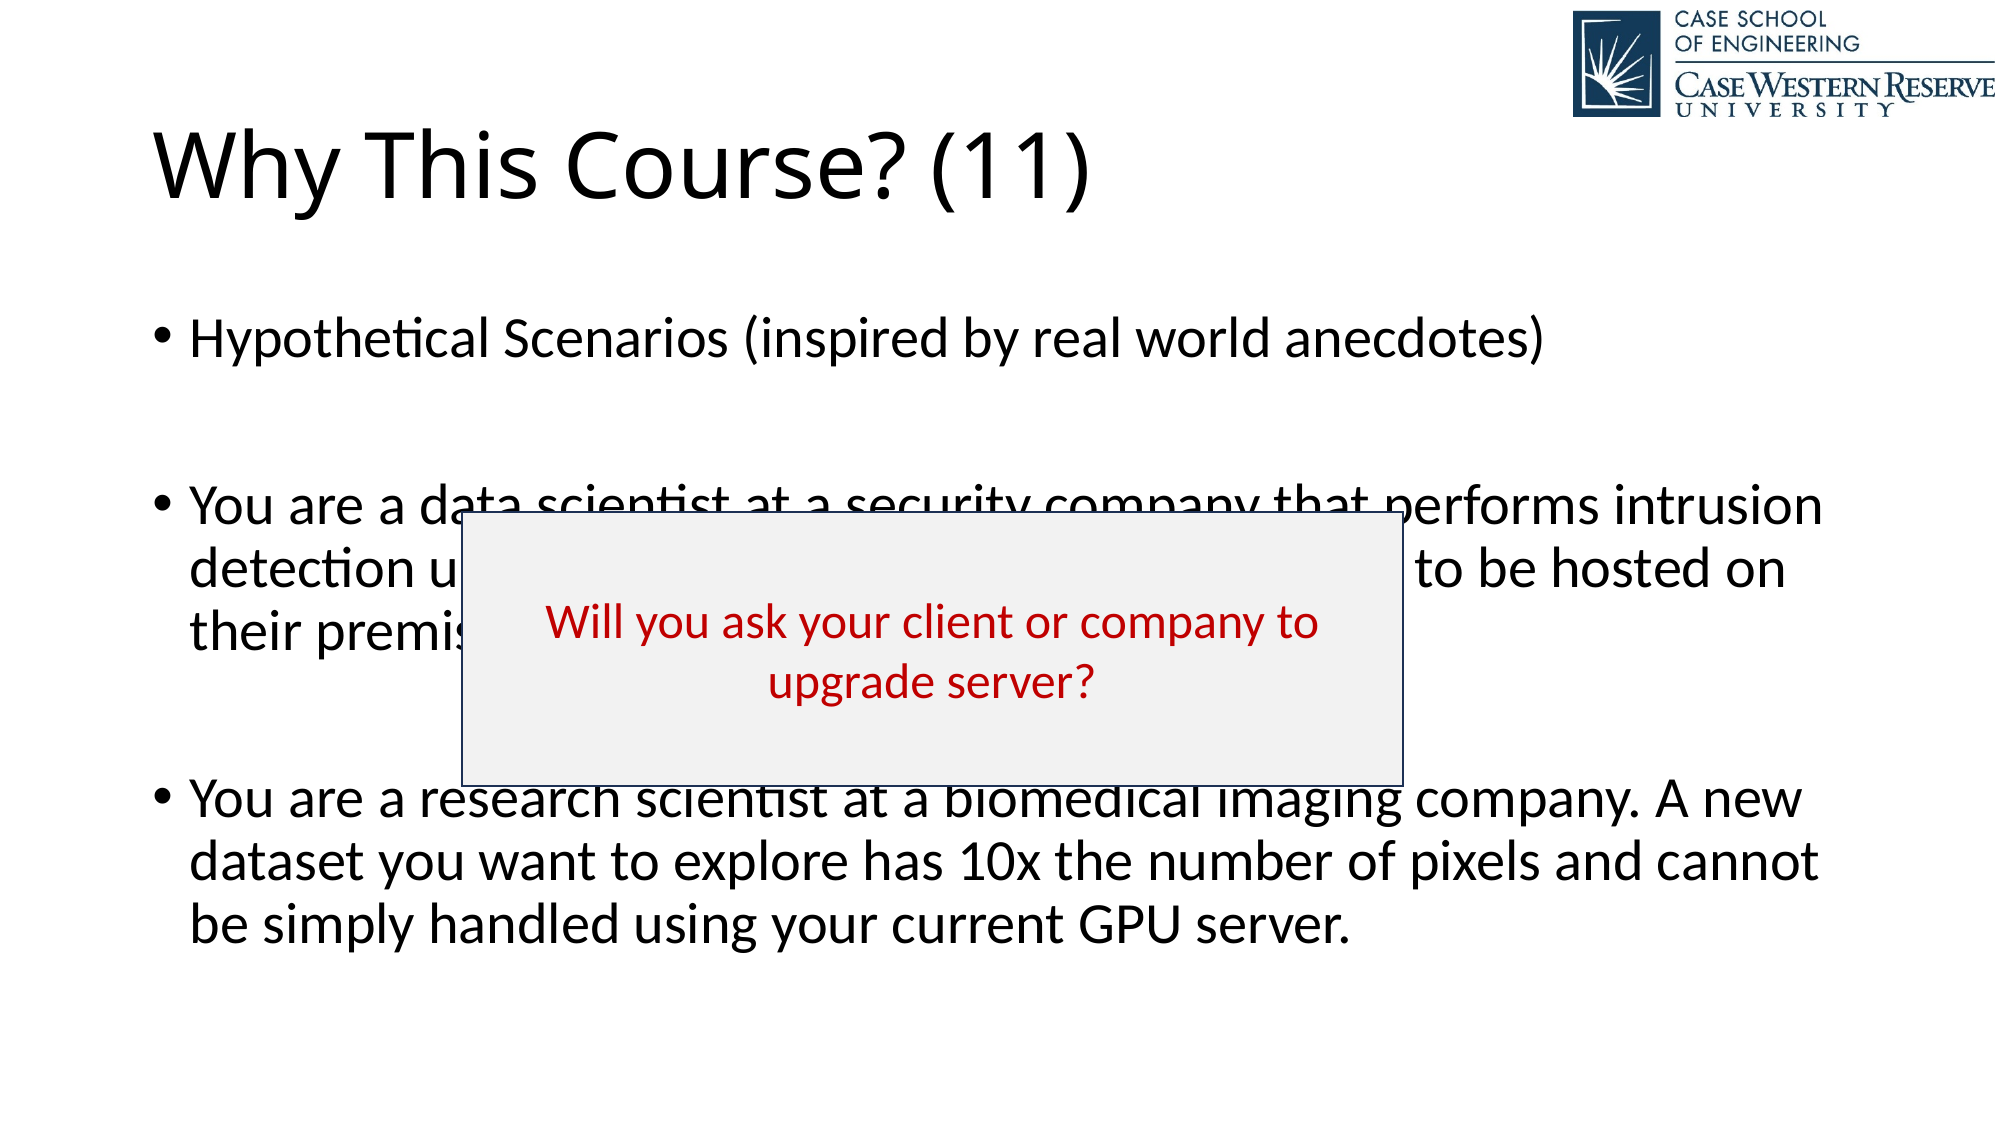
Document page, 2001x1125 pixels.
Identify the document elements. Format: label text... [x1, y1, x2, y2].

list Hypothetical Scenarios (inspired by real world anecdotes) You are a data scientist at a security company that performs intrusion detection using images. The client wants the model to be hosted on their premises on a low cost server. You are a research scientist at a biomedical imaging company. A new dataset you want to explore has 10x the number of pixels and cannot be simply handled using your current GPU server. [137, 299, 1863, 1014]
title Why This Course? (11) [137, 59, 1863, 278]
picture [1573, 10, 1995, 117]
text_box Will you ask your client or company to upgrade server? [461, 511, 1404, 787]
